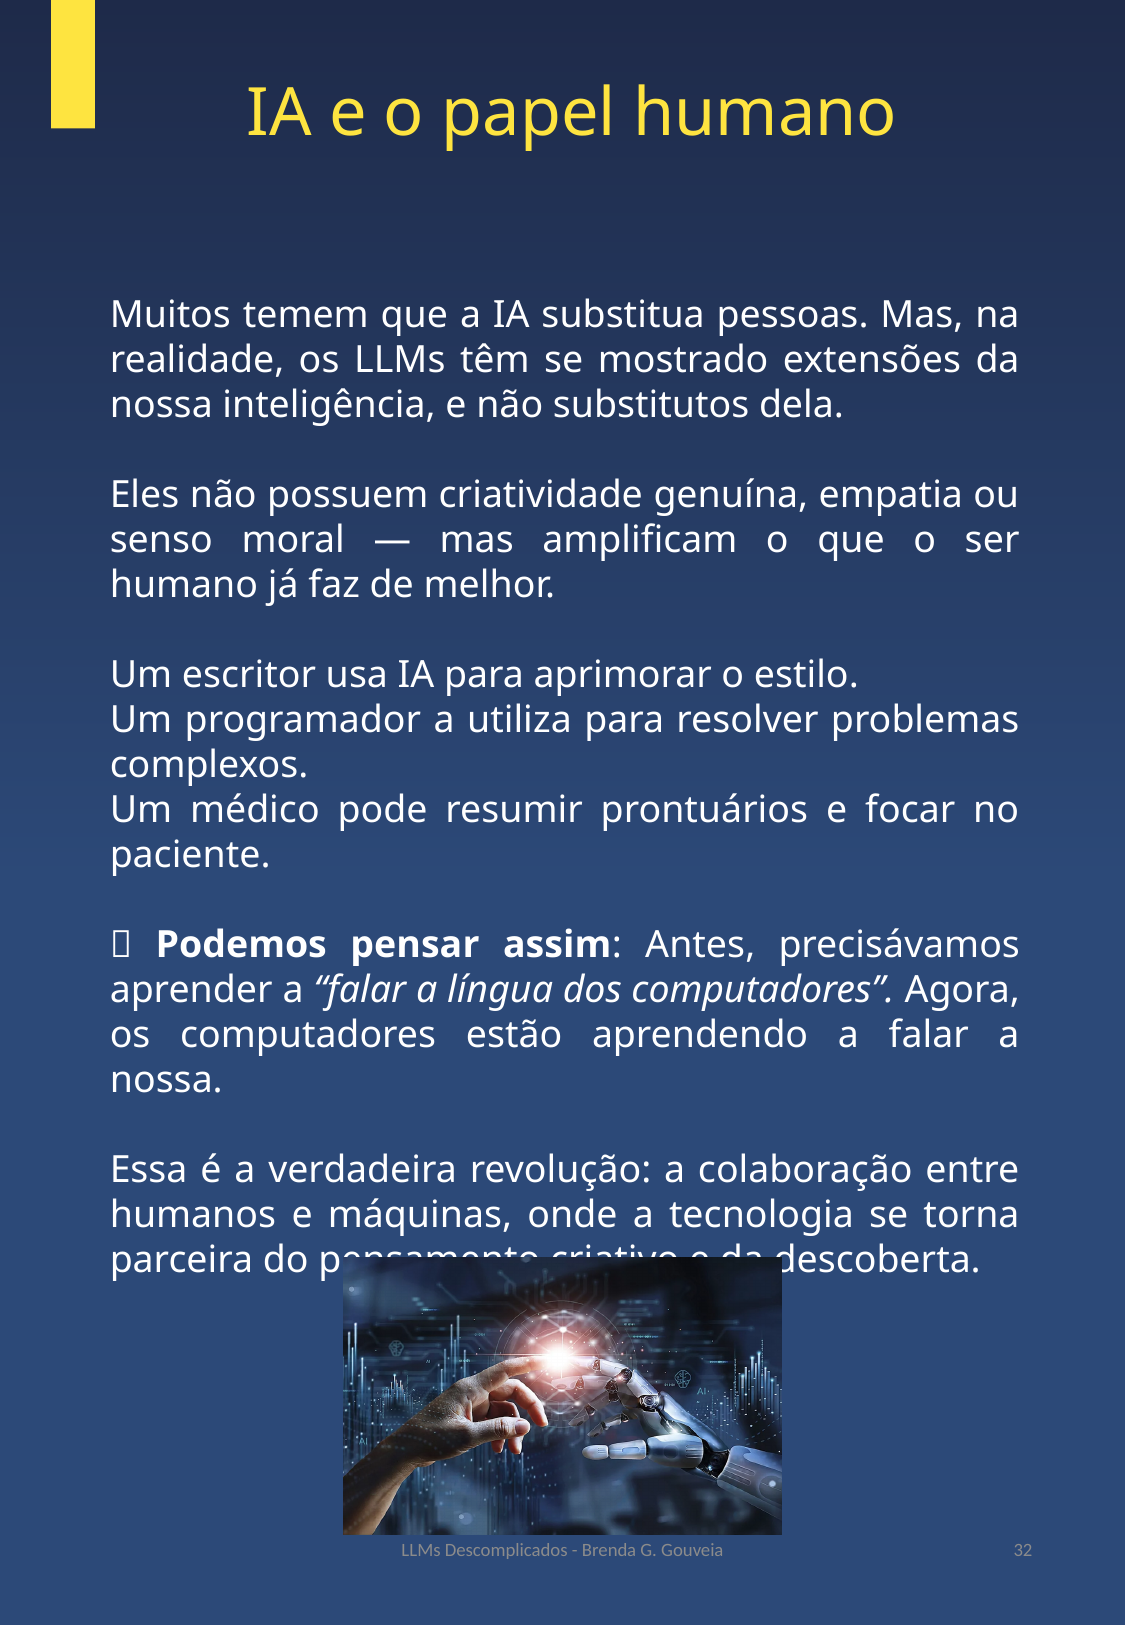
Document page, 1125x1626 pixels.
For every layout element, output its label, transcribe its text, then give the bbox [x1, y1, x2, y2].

text_box Muitos temem que a IA substitua pessoas. Mas, na realidade, os LLMs têm se mostrado extensões da nossa inteligência, e não substitutos dela. Eles não possuem criatividade genuína, empatia ou senso moral — mas amplificam o que o ser humano já faz de melhor. Um escritor usa IA para aprimorar o estilo. Um programador a utiliza para resolver problemas complexos. Um médico pode resumir prontuários e focar no paciente. 💬 Podemos pensar assim: Antes, precisávamos aprender a “falar a língua dos computadores”. Agora, os computadores estão aprendendo a falar a nossa. Essa é a verdadeira revolução: a colaboração entre humanos e máquinas, onde a tecnologia se torna parceira do pensamento criativo e da descoberta. [94, 282, 1035, 1288]
slide_number 32 [794, 1506, 1048, 1593]
text_box [50, 0, 96, 129]
picture [343, 1257, 782, 1535]
footer LLMs Descomplicados - Brenda G. Gouveia [372, 1535, 753, 1593]
text_box IA e o papel humano [104, 61, 1040, 157]
